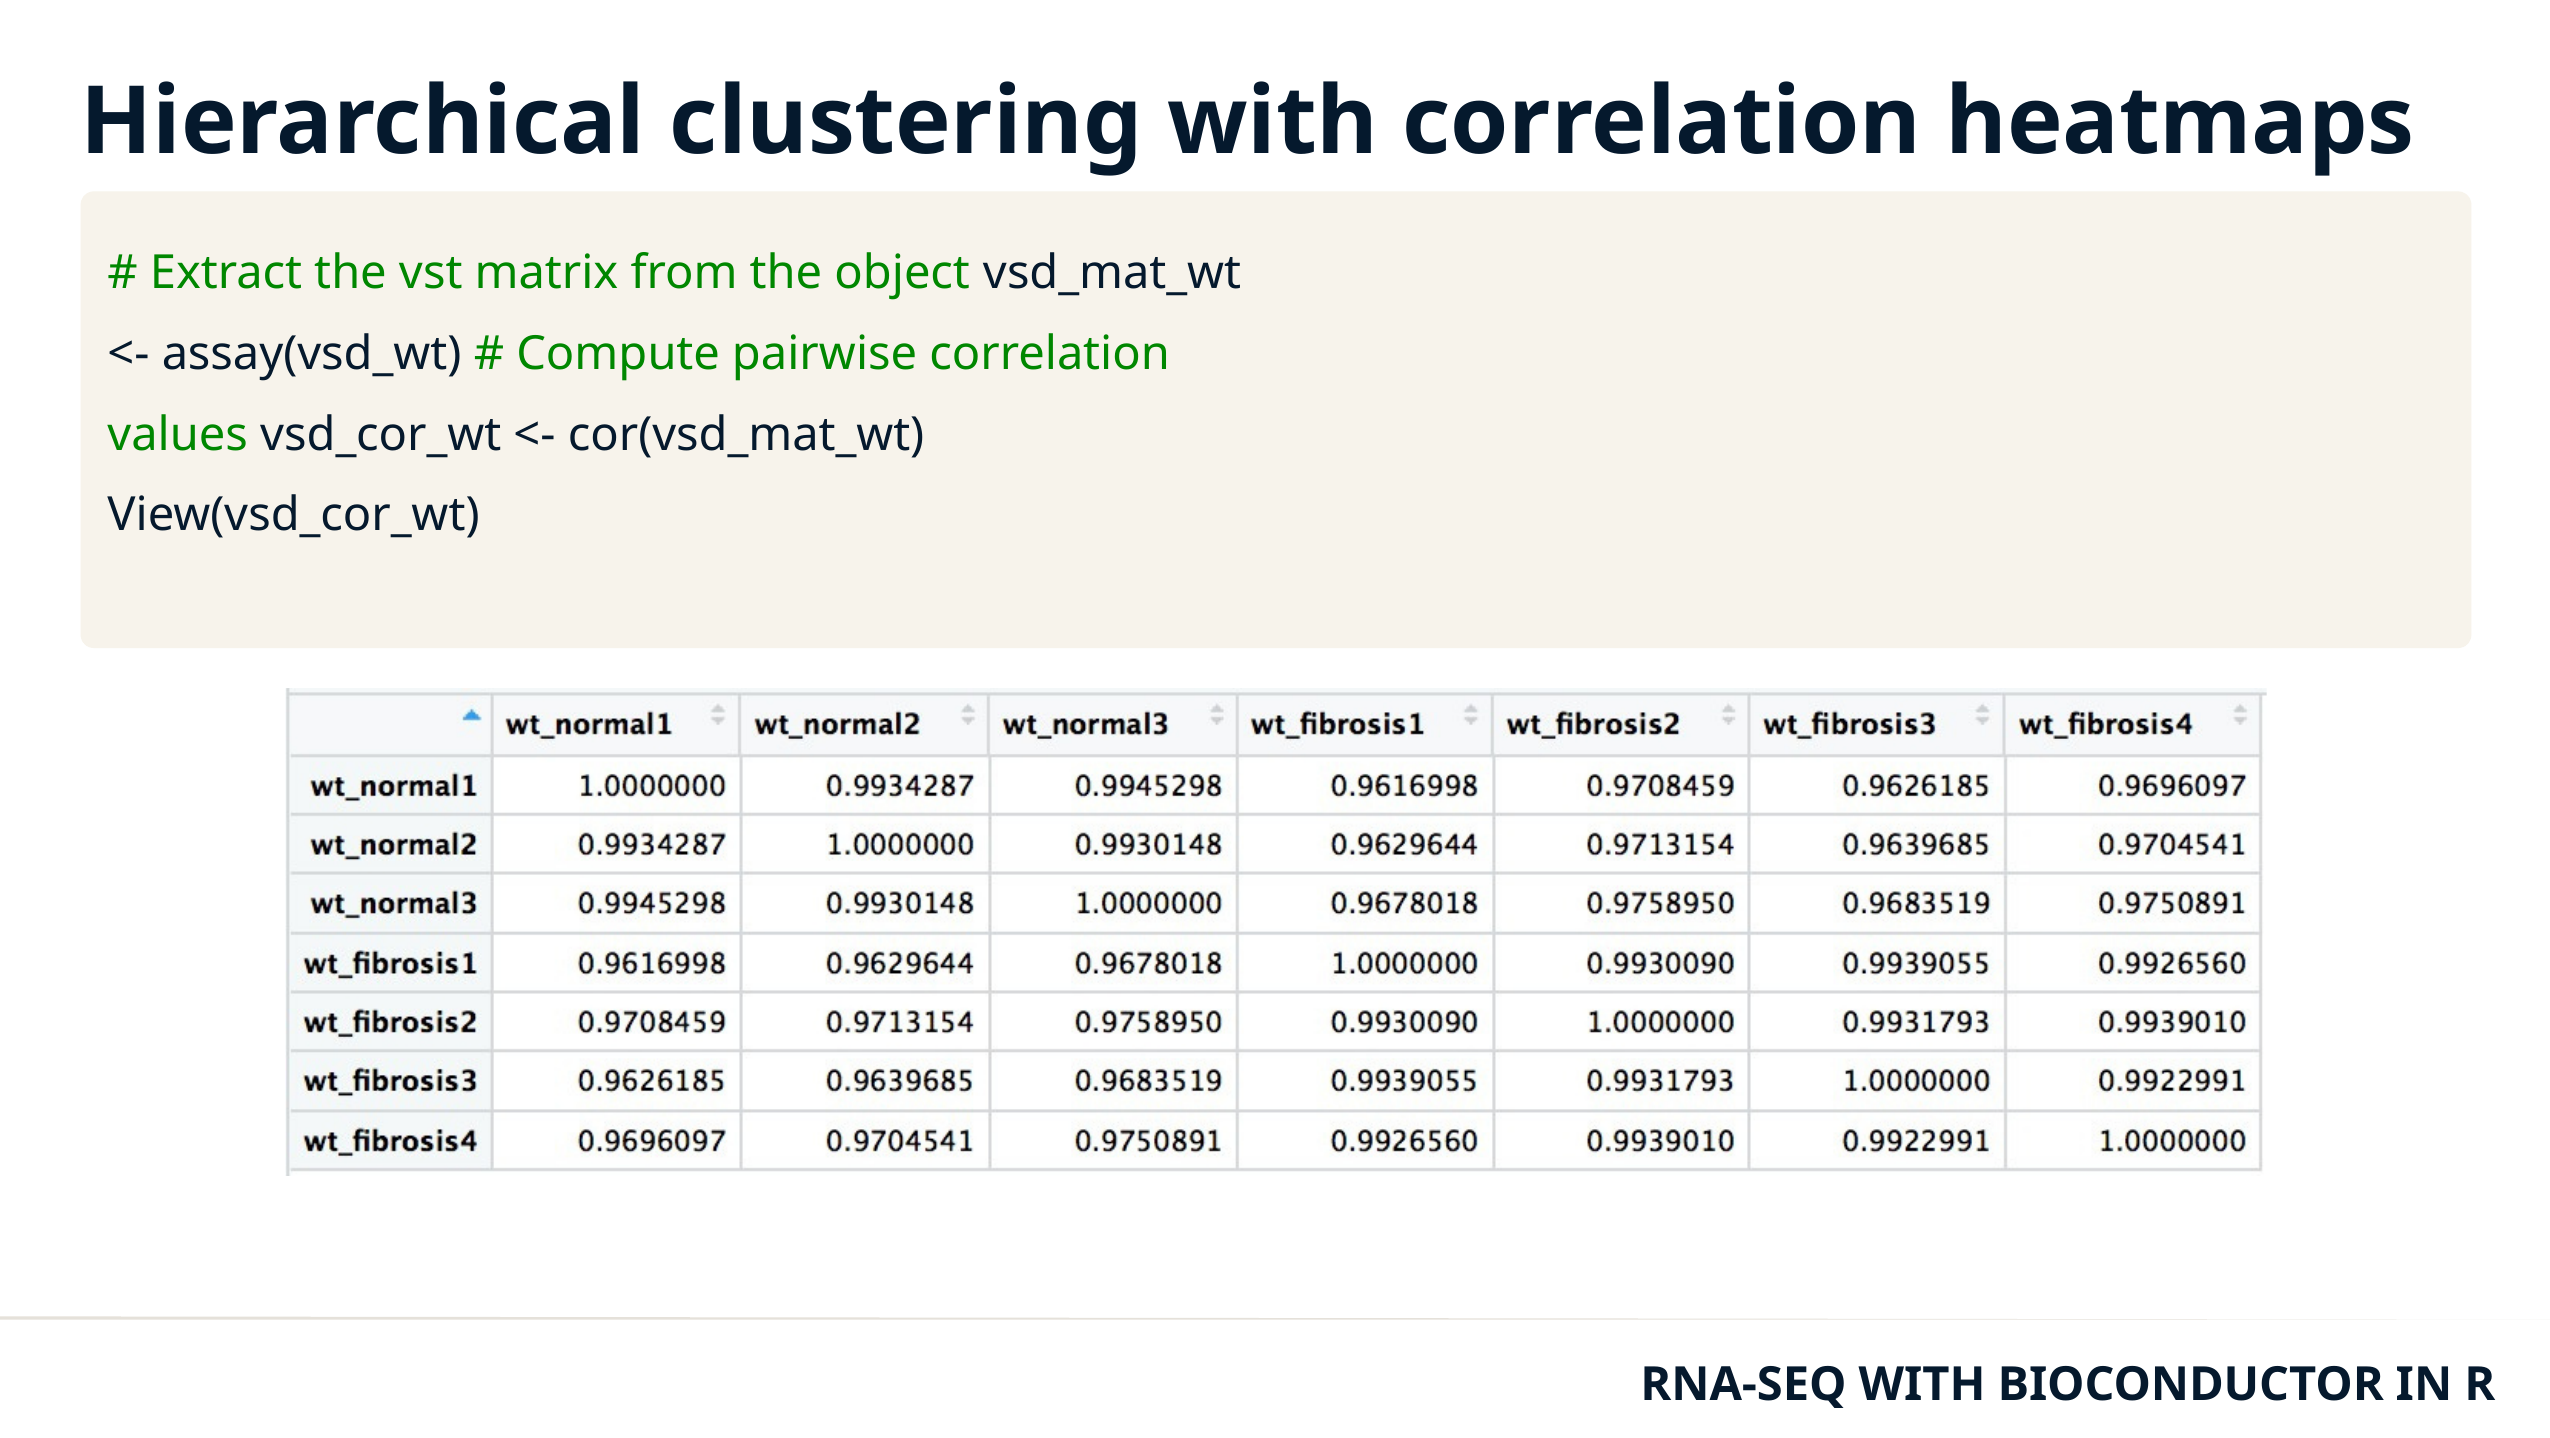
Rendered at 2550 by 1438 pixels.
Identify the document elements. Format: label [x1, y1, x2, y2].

text_box [0, 0, 2550, 1436]
